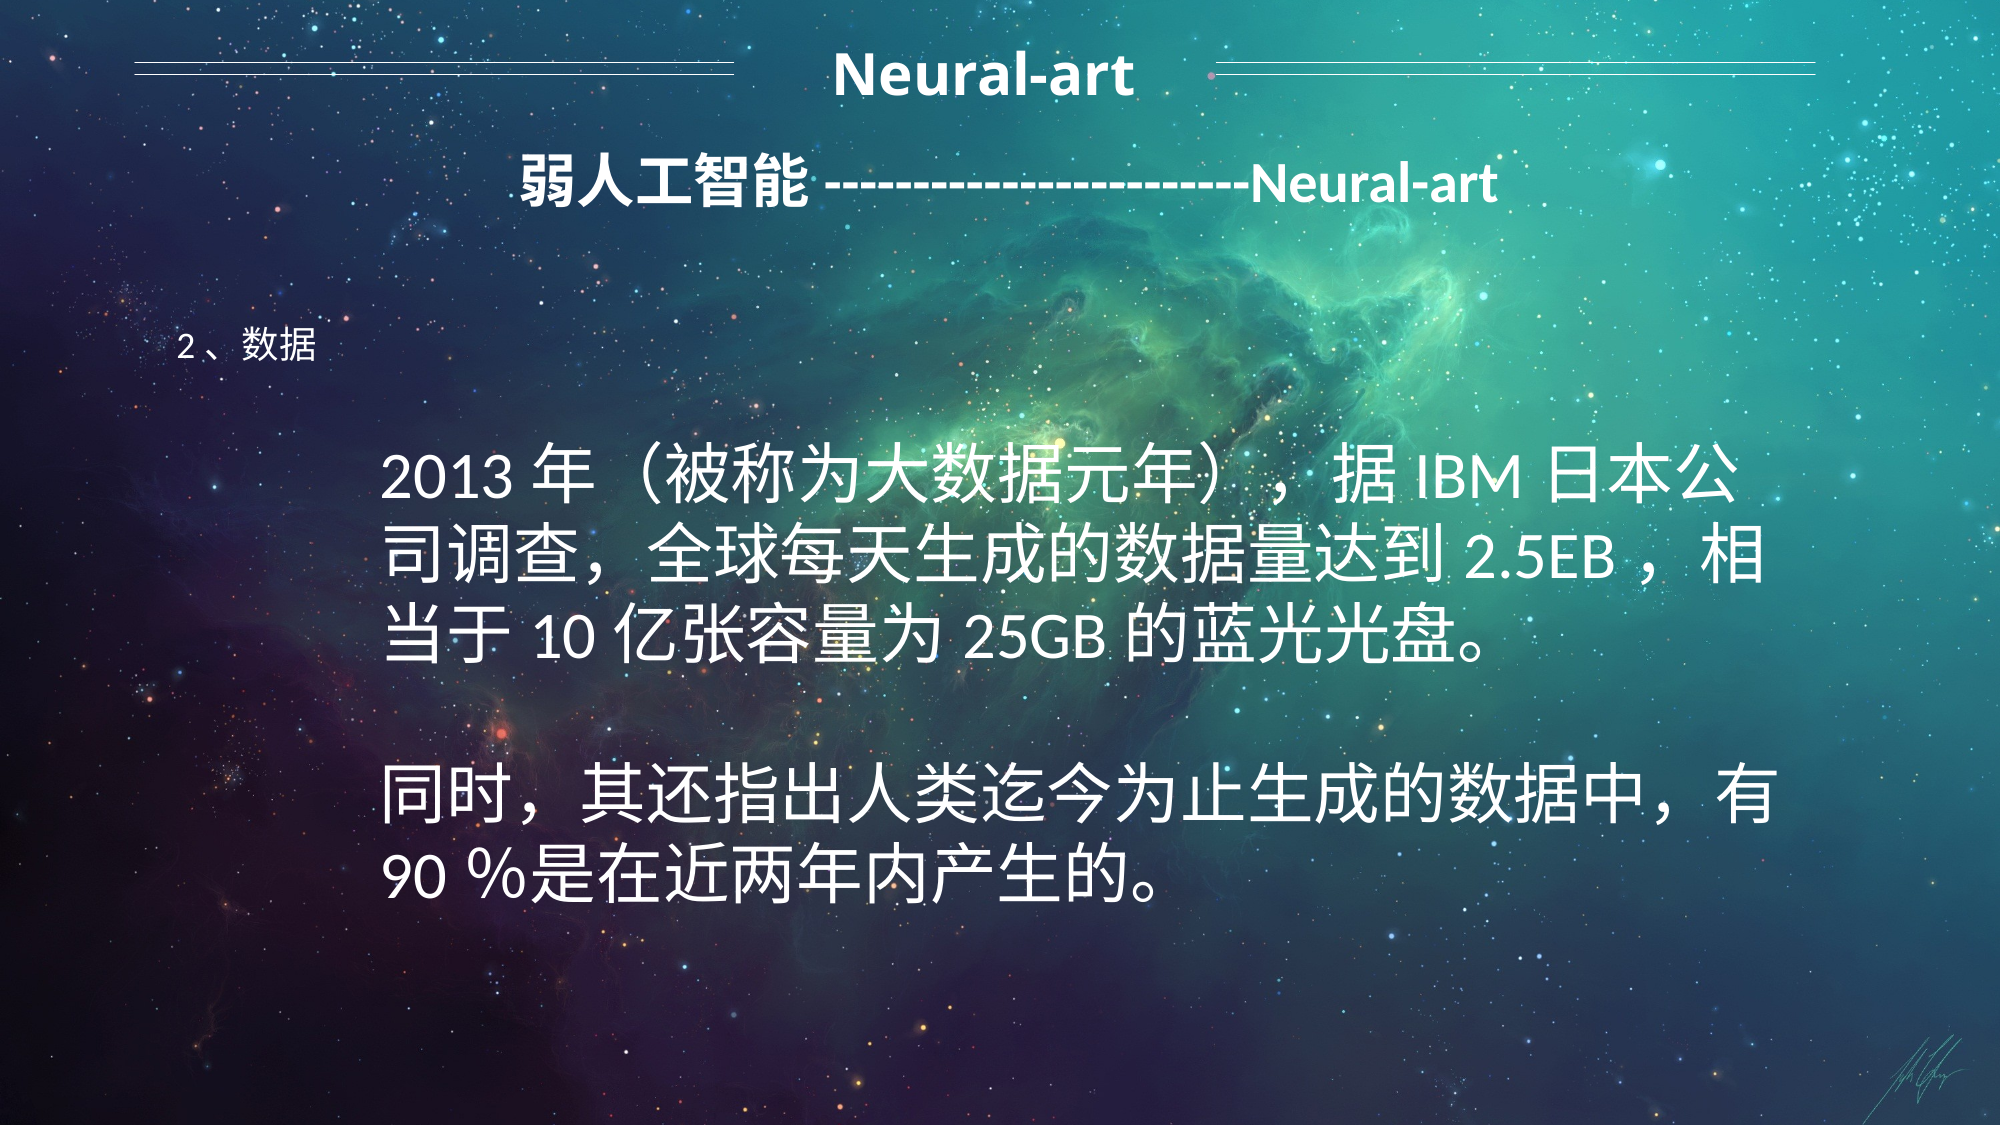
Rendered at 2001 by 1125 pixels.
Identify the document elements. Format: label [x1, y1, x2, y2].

picture [0, 0, 2000, 1125]
text_box [134, 29, 1816, 187]
